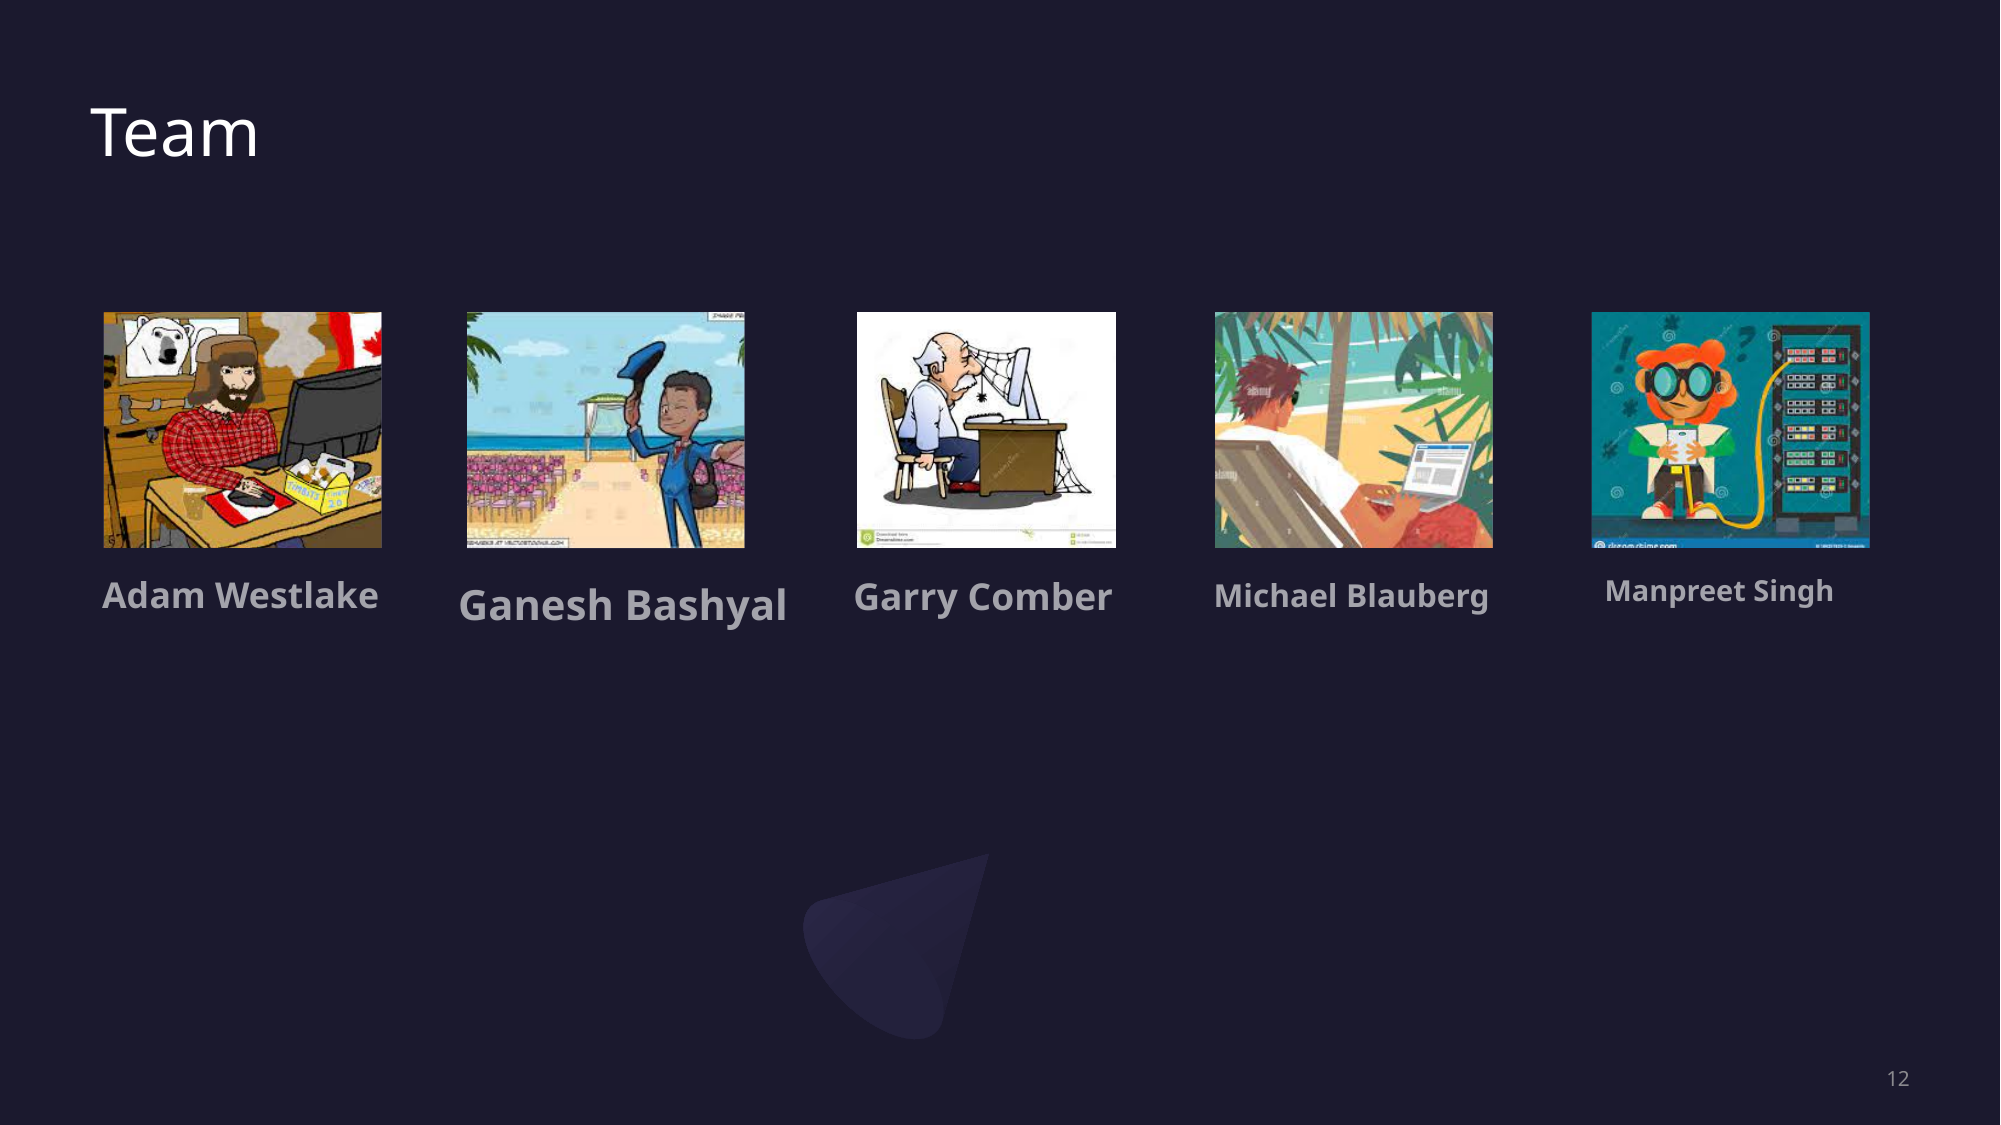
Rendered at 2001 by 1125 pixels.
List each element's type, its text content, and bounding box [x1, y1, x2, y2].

picture [856, 312, 1117, 549]
text_box Ganesh Bashyal [458, 573, 799, 679]
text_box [103, 312, 382, 549]
text_box Adam Westlake [102, 568, 383, 629]
text_box Michael Blauberg [1213, 572, 1495, 652]
slide_number 12 [1883, 1067, 1911, 1094]
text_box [1214, 312, 1493, 549]
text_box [1591, 312, 1870, 549]
title Team [89, 89, 1911, 253]
text_box Garry Comber [853, 568, 1135, 629]
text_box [466, 312, 745, 549]
text_box Manpreet Singh [1604, 568, 1886, 629]
